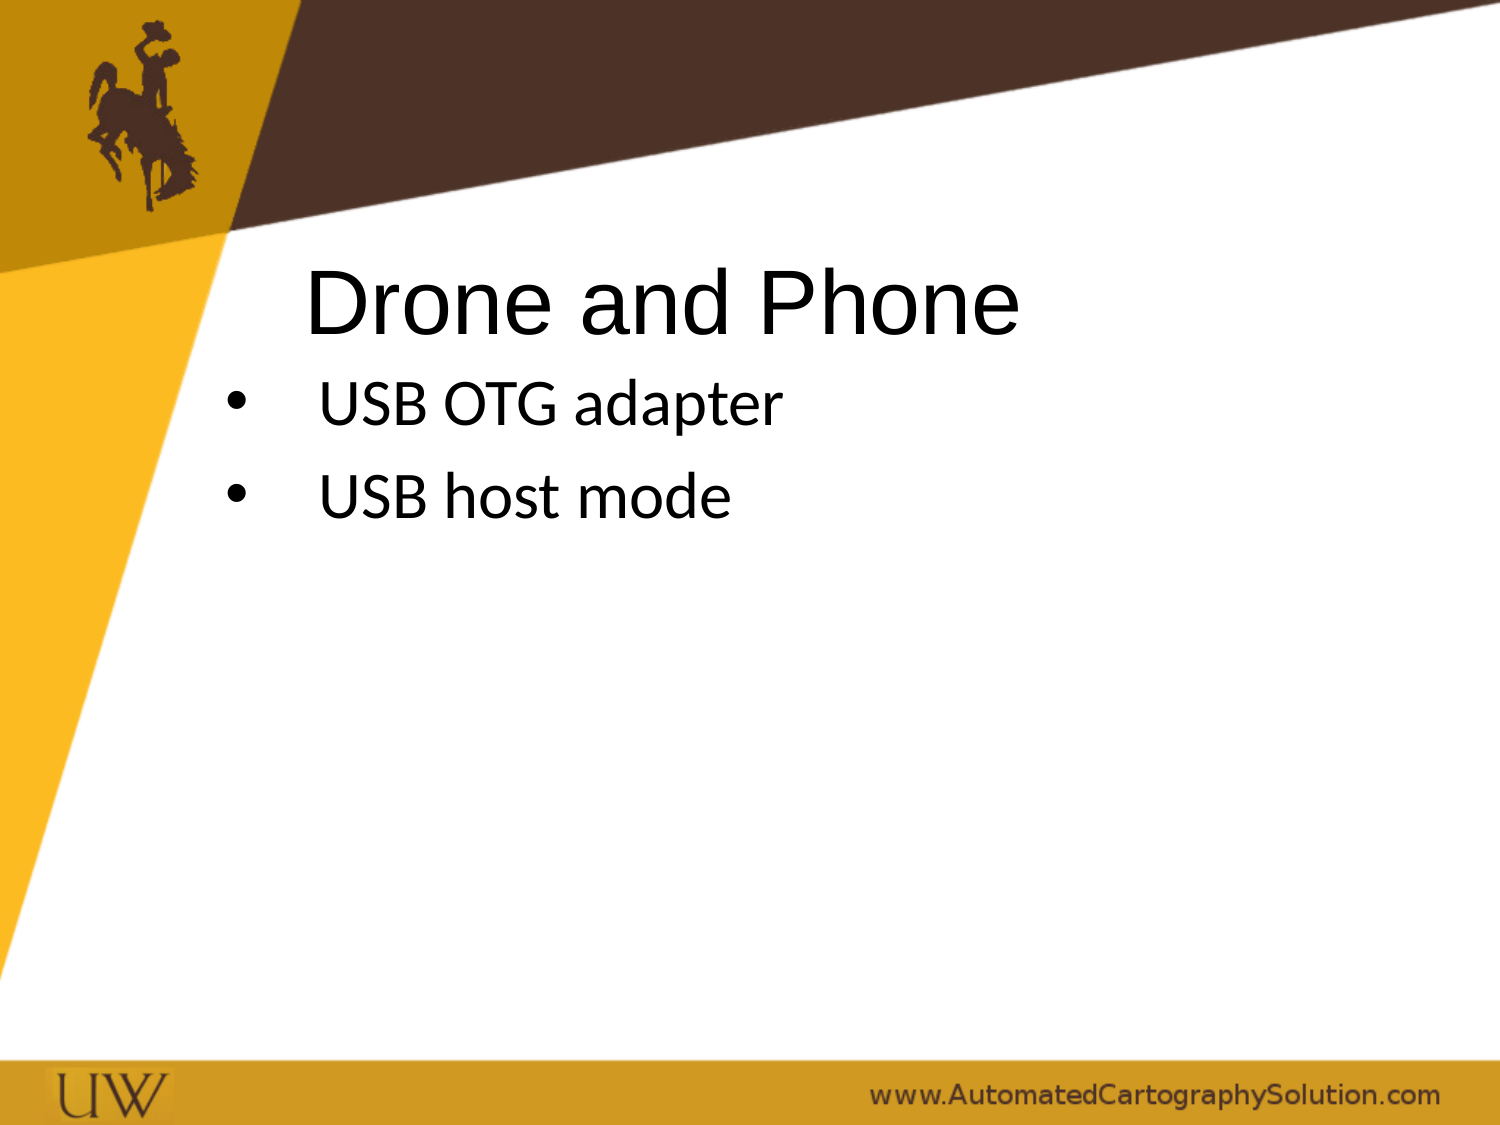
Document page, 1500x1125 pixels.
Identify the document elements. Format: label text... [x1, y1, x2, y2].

subtitle USB OTG adapter USB host mode [225, 359, 1102, 541]
picture [0, 0, 1500, 1125]
title Drone and Phone [304, 210, 1500, 399]
